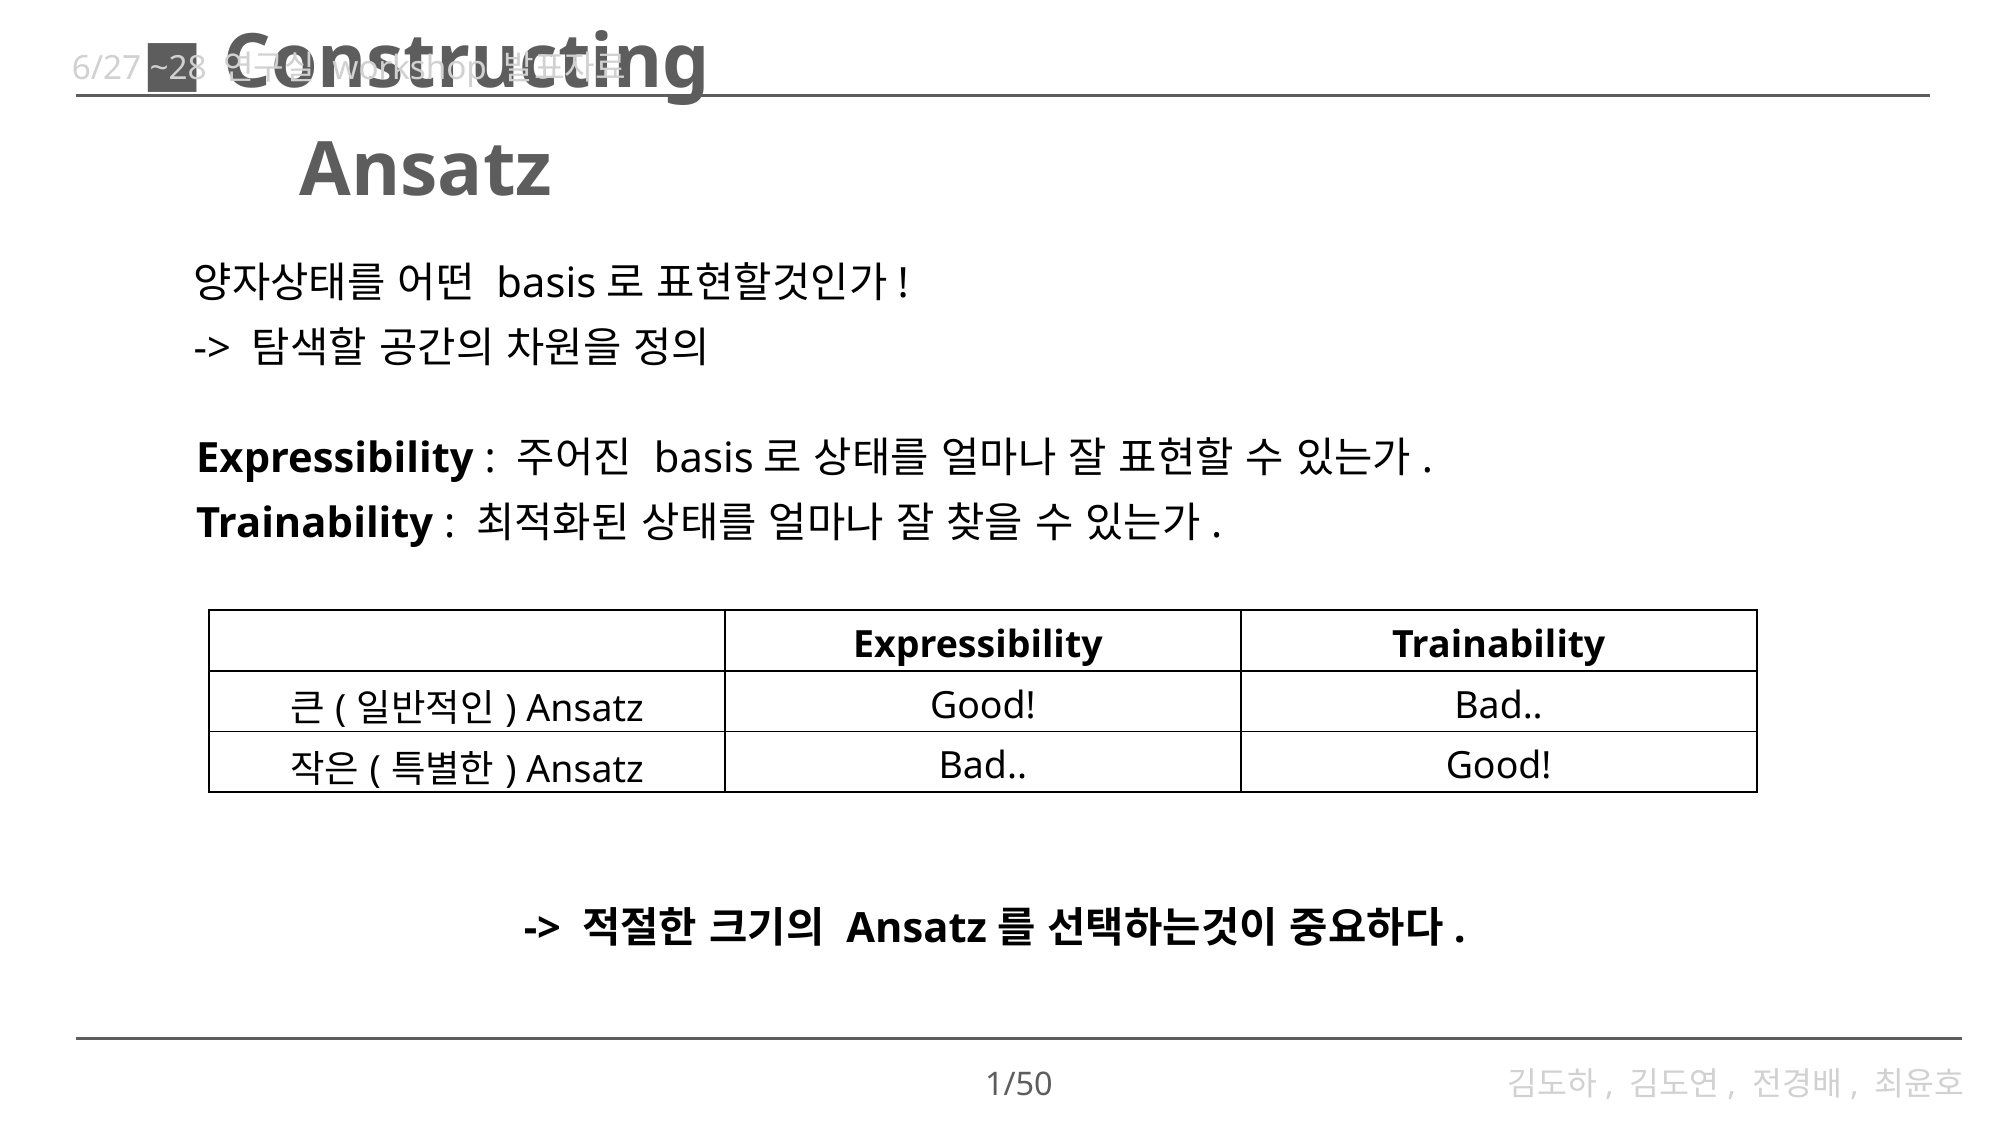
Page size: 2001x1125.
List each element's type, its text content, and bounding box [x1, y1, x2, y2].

table_cell 작은(특별한) Ansatz [210, 732, 724, 791]
table_cell Good! [1242, 732, 1756, 791]
text_box 1/50 [969, 1059, 1068, 1111]
table_header Expressibility [726, 611, 1240, 670]
table_header Trainability [1242, 611, 1756, 670]
subtitle 김도하, 김도연, 전경배, 최윤호 [1487, 1059, 1985, 1111]
table_header [210, 611, 724, 670]
table_cell Bad.. [1242, 672, 1756, 731]
text_box 6/27 ~28 연구실 workshop 발표자료 [0, 43, 749, 120]
text_box -> 적절한 크기의 Ansatz를 선택하는것이 중요하다. [509, 878, 1535, 959]
table_cell Good! [726, 672, 1240, 731]
table_cell Bad.. [726, 732, 1240, 791]
text_box 양자상태를 어떤 basis로 표현할것인가! -> 탐색할 공간의 차원을 정의 [178, 233, 1459, 379]
table_cell 큰(일반적인) Ansatz [210, 672, 724, 731]
title ◼︎ Constructing Ansatz [33, 141, 819, 218]
text_box Expressibility : 주어진 basis로 상태를 얼마나 잘 표현할 수 있는가. Trainability : 최적화된 상태를 얼마나 잘 찾을 수 있는가. [181, 408, 1955, 554]
